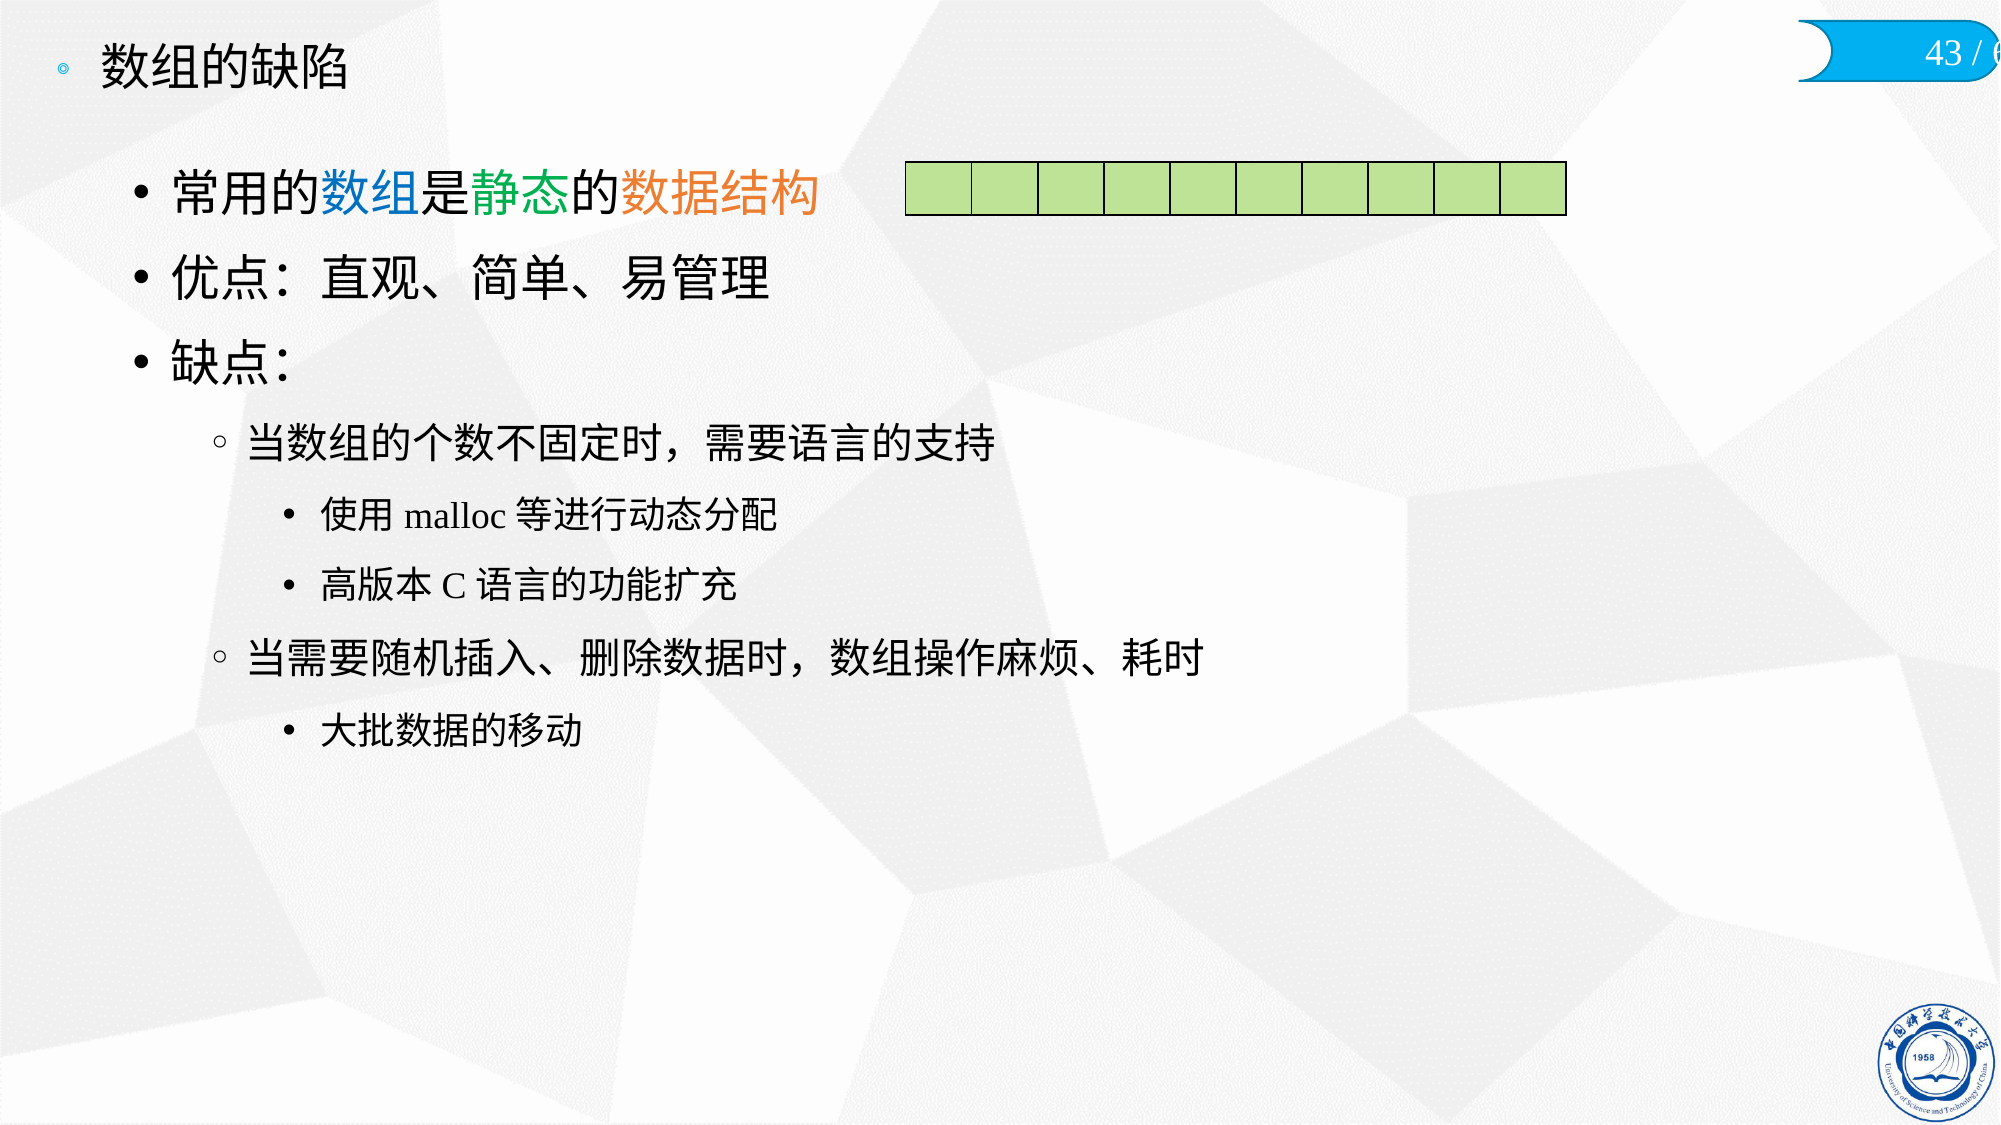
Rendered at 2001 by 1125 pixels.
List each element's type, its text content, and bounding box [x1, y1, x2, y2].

table_header [972, 163, 1037, 214]
table_header [1105, 163, 1169, 214]
table_header [1039, 163, 1103, 214]
list 常用的数组是静态的数据结构 优点：直观、简单、易管理 缺点： 当数组的个数不固定时，需要语言的支持 使用malloc等进行动态分配 高版本C语言的功能扩充 当需要随机插入、删除数据时，数组操作麻烦、耗时 大批数据的移动 [117, 153, 1875, 1065]
table_header [1171, 163, 1235, 214]
picture [0, 0, 2000, 1125]
table_header [1501, 163, 1565, 214]
table_header [1369, 163, 1433, 214]
table_header [1237, 163, 1301, 214]
title 数组的缺陷 [41, 34, 997, 105]
table_header [1435, 163, 1499, 214]
table_header [1303, 163, 1367, 214]
table_header [906, 163, 971, 214]
